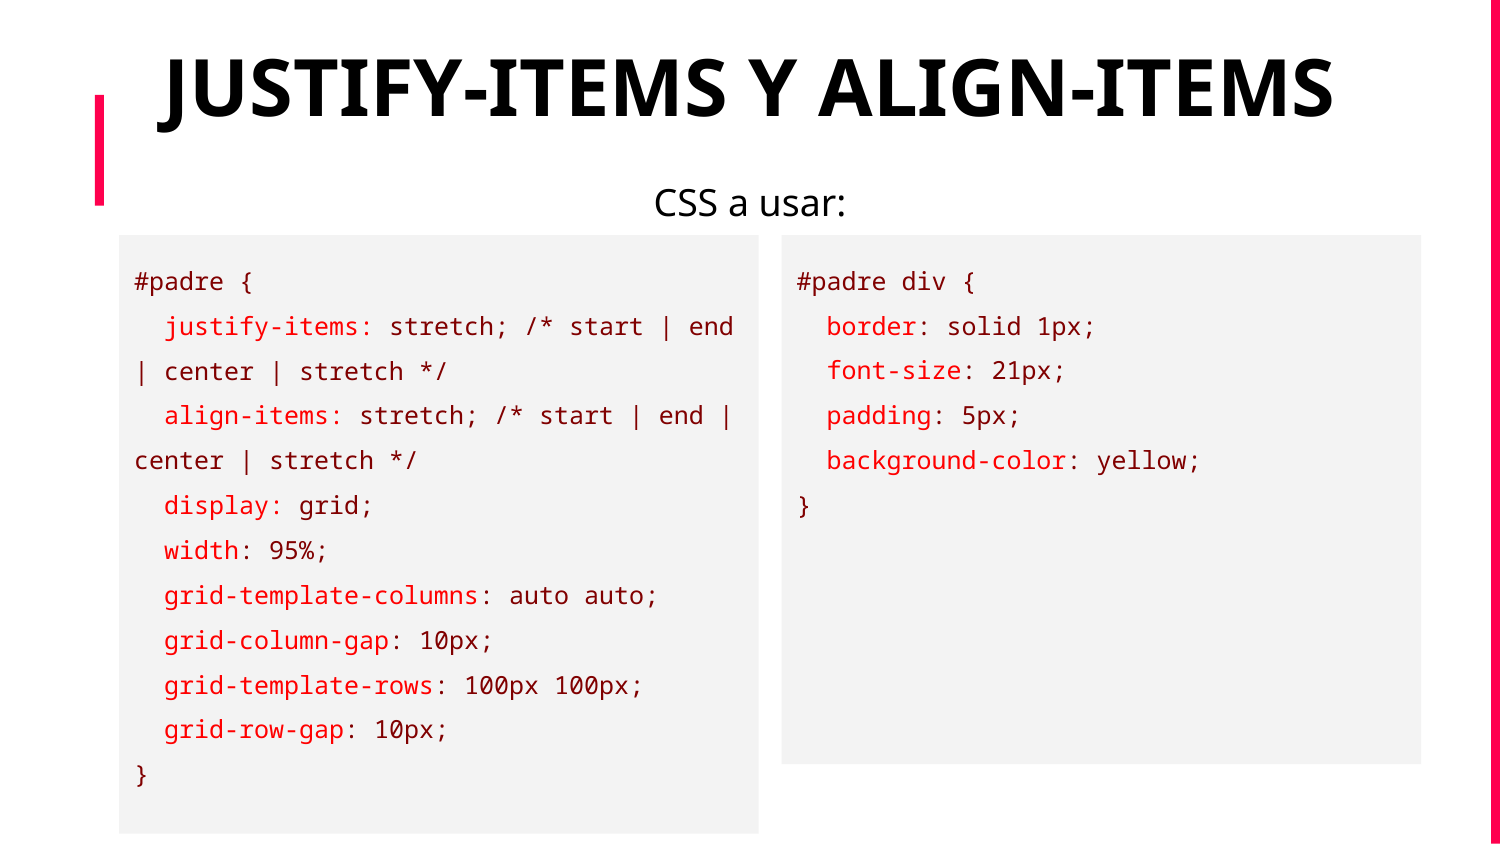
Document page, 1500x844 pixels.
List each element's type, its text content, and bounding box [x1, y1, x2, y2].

text_box CSS a usar: [621, 164, 879, 219]
text_box #padre { justify-items: stretch; /* start | end | center | stretch */ align-items: stretch; /* start | end | center | stretch */ display: grid; width: 95%; grid-template-columns: auto auto; grid-column-gap: 10px; grid-template-rows: 100px 100px; grid-row-gap: 10px; } [119, 235, 759, 834]
text_box JUSTIFY-ITEMS Y ALIGN-ITEMS [105, 8, 1395, 123]
text_box #padre div { border: solid 1px; font-size: 21px; padding: 5px; background-color: yellow; } [781, 235, 1422, 765]
